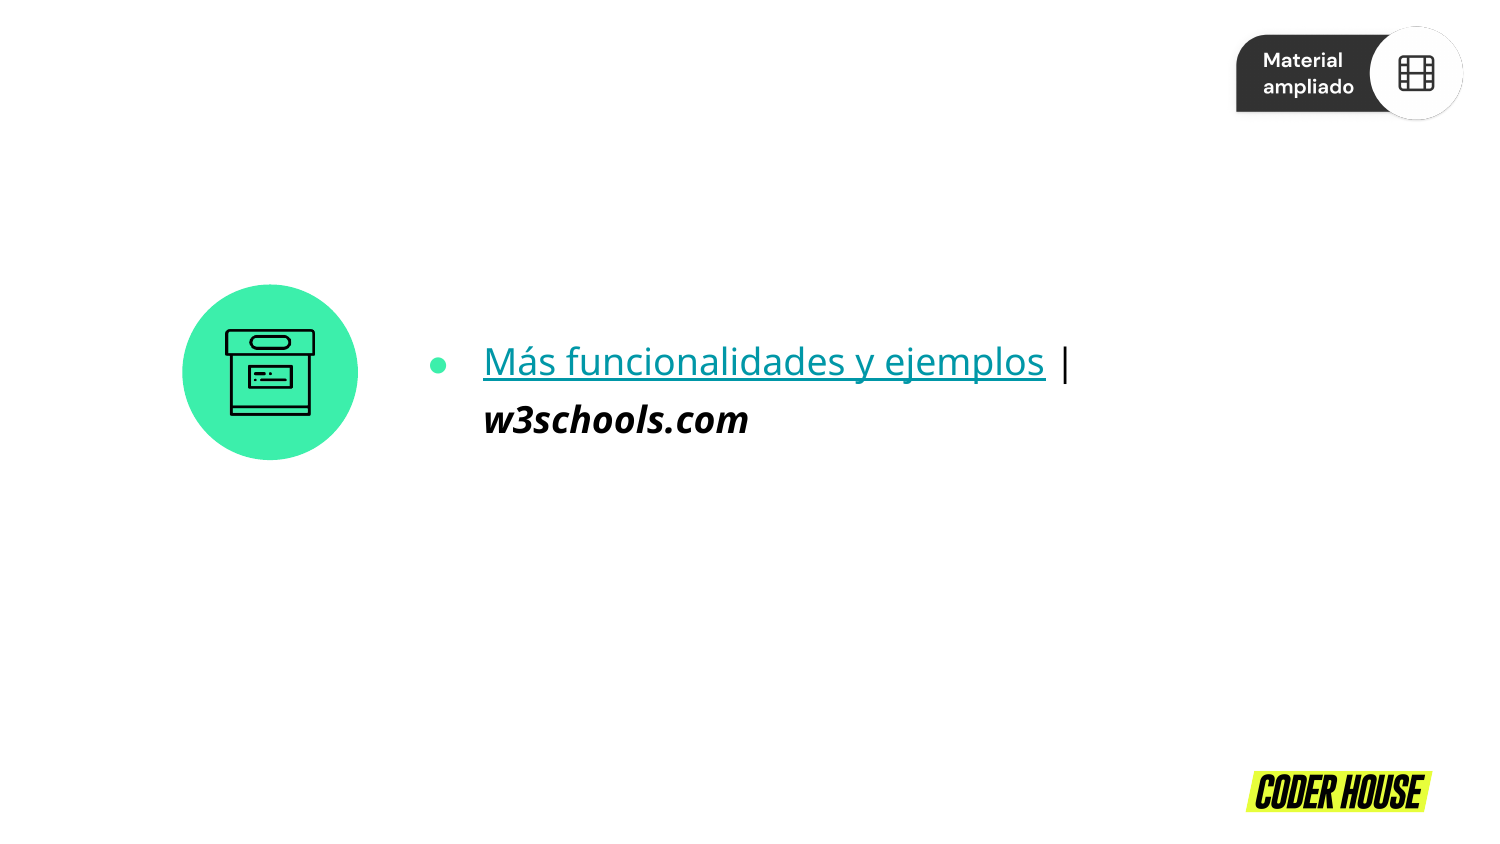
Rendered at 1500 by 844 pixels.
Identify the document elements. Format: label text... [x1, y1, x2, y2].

picture [1215, 20, 1485, 127]
picture [1241, 764, 1437, 819]
text_box [182, 284, 358, 461]
text_box Más funcionalidades y ejemplos | w3schools.com [393, 284, 1331, 560]
picture [225, 327, 316, 418]
